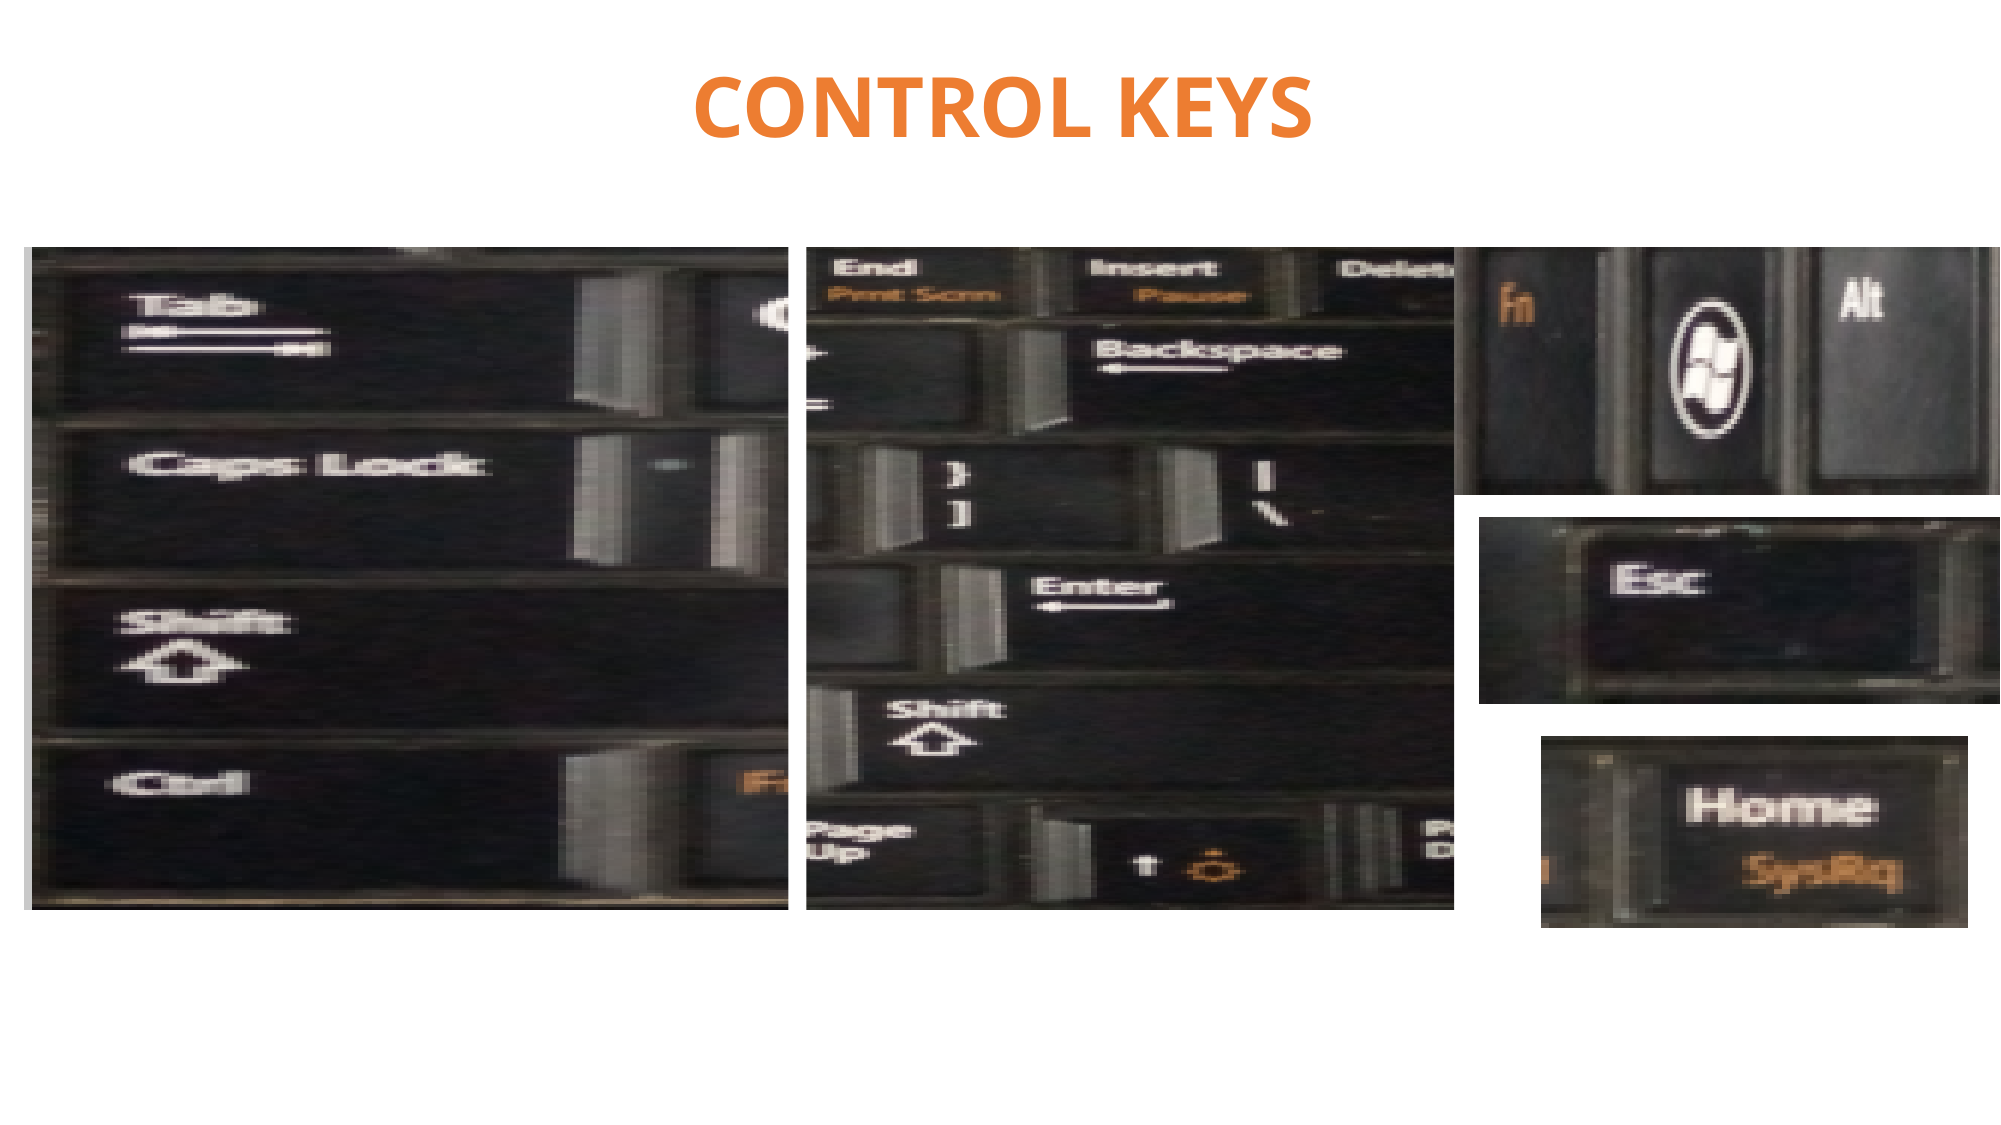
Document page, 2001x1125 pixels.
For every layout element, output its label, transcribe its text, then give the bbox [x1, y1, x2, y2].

picture [1541, 736, 1968, 928]
picture [806, 247, 2000, 910]
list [24, 247, 789, 910]
picture [1479, 516, 2000, 704]
title CONTROL KEYS [2, 1, 2000, 220]
